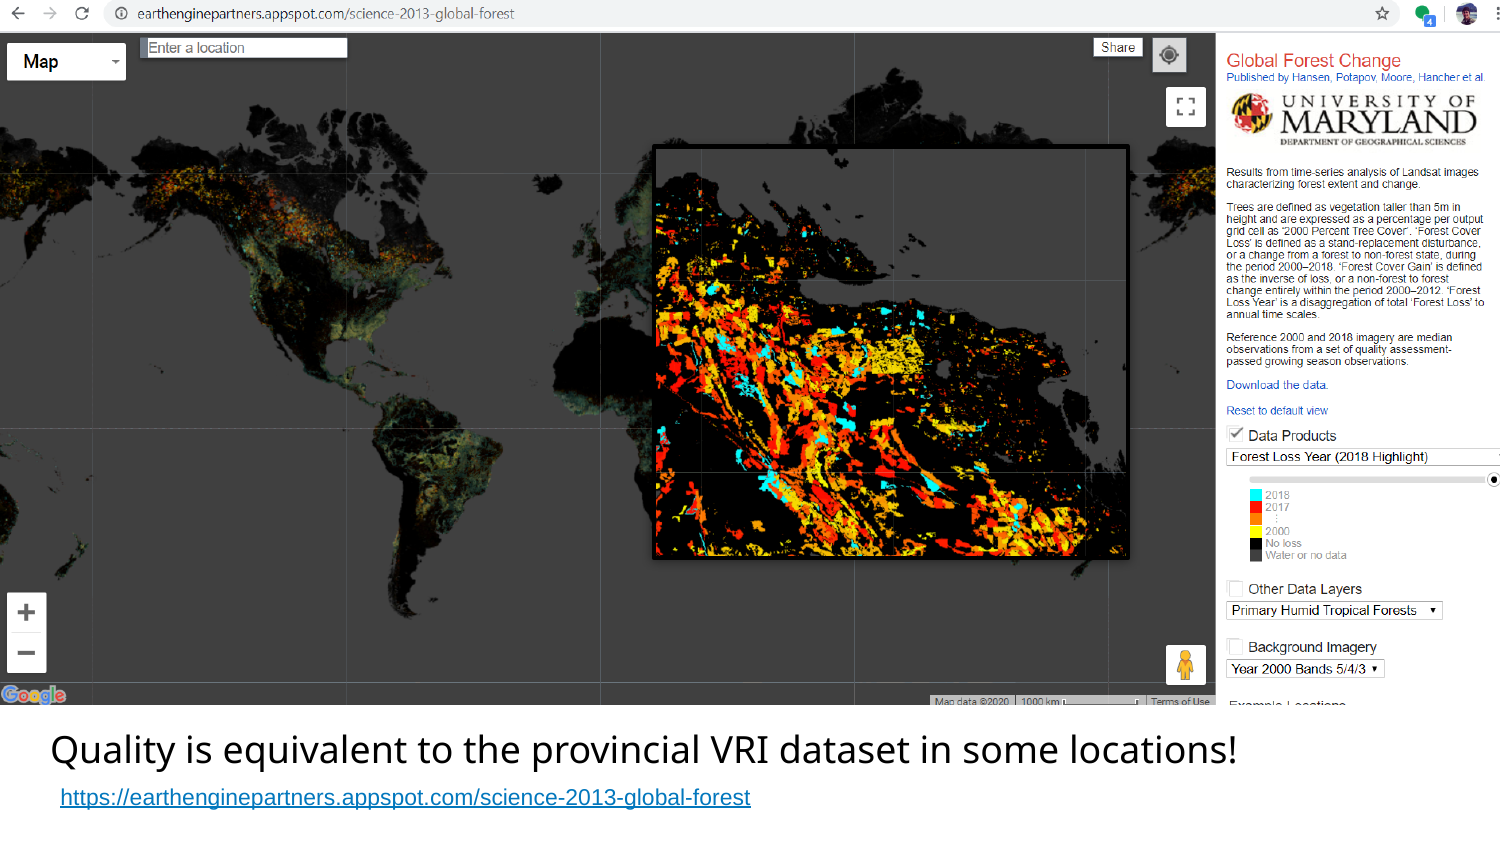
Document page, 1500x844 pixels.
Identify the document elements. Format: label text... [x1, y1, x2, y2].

title Quality is equivalent to the provincial VRI dataset in some locations! [34, 714, 1402, 844]
picture [0, 0, 1500, 705]
